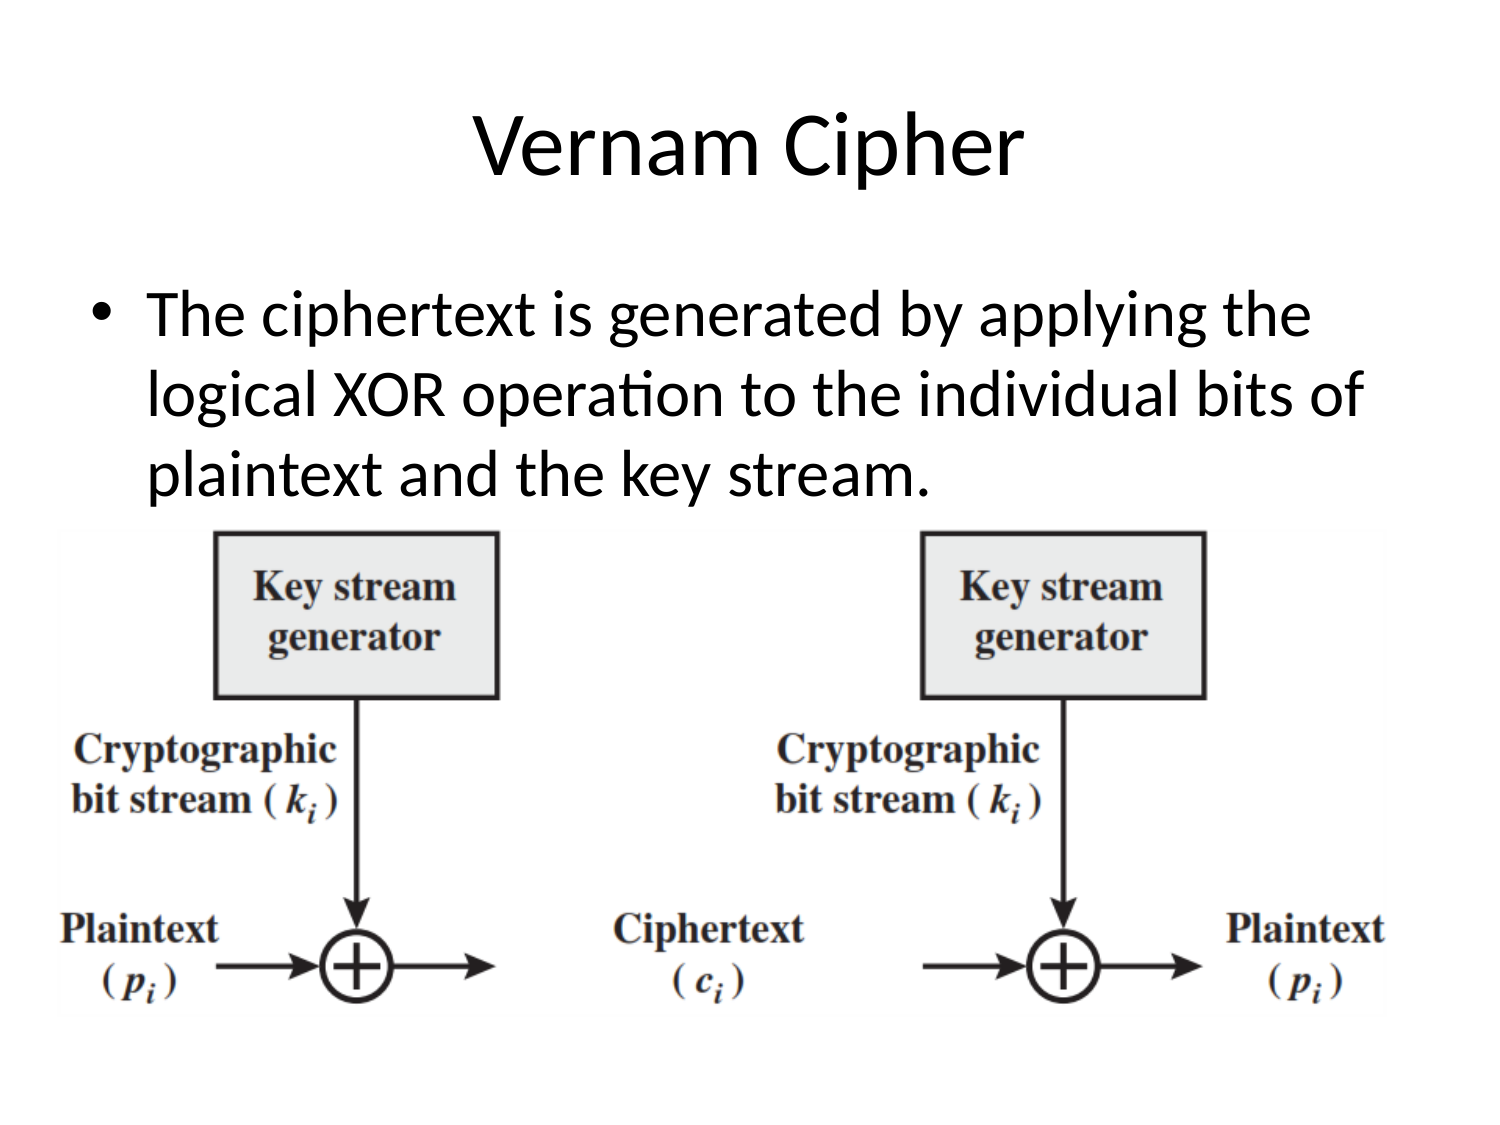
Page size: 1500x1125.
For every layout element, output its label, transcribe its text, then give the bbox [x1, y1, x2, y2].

picture [46, 527, 1398, 1033]
list The ciphertext is generated by applying the logical XOR operation to the individual bits of plaintext and the key stream. [75, 262, 1425, 1005]
title Vernam Cipher [75, 45, 1425, 233]
